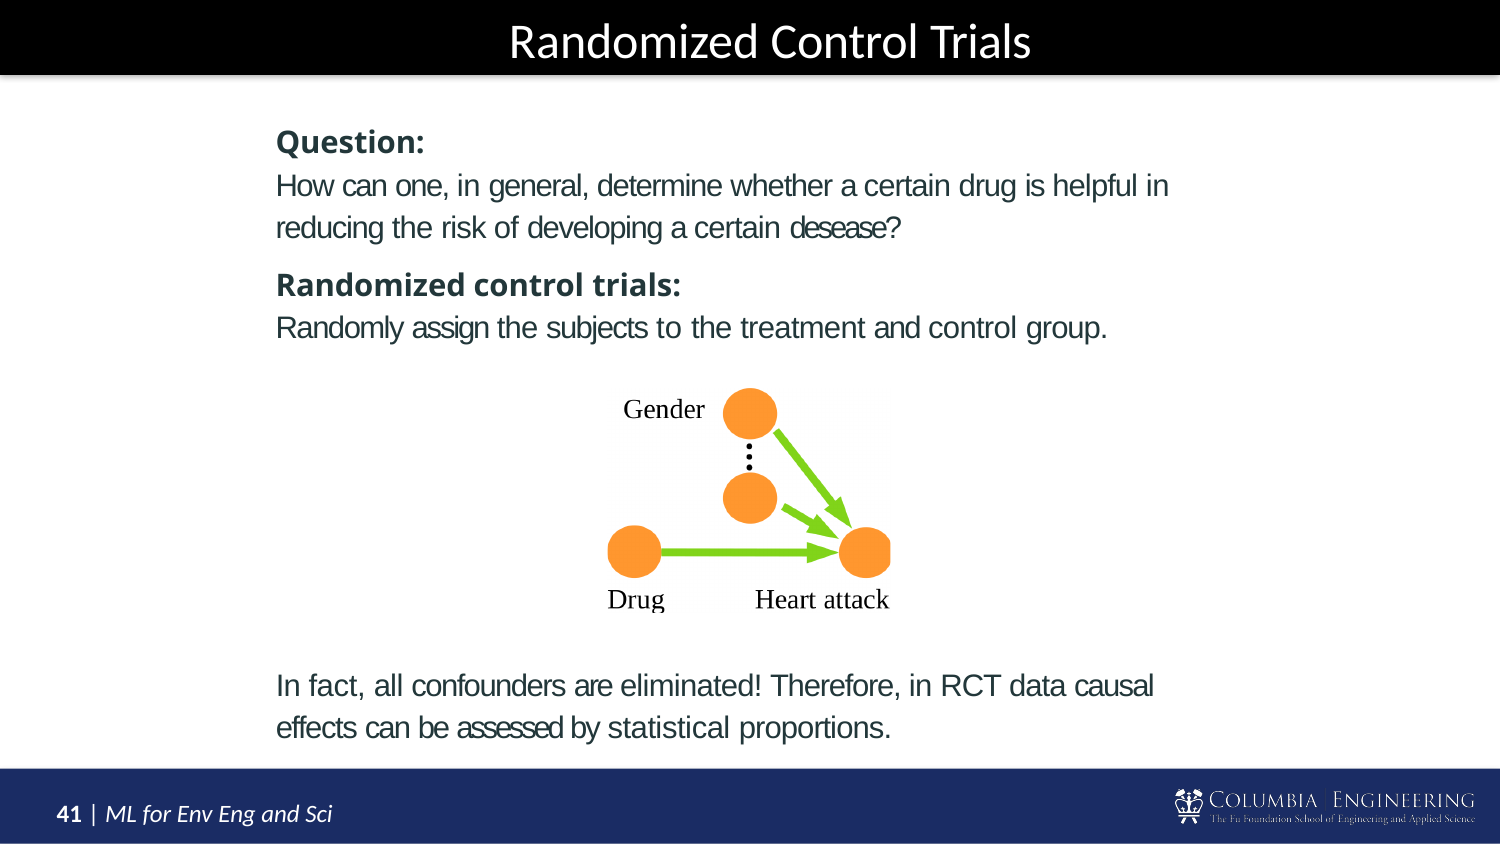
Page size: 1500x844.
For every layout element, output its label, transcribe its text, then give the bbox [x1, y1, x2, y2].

text_box Question: How can one, in general, determine whether a certain drug is helpful in reducing the risk of developing a certain desease? Randomized control trials: Randomly assign the subjects to the treatment and control group. [272, 114, 1198, 345]
text_box In fact, all confounders are eliminated! Therefore, in RCT data causal effects can be assessed by statistical proportions. [272, 656, 1182, 745]
text_box [607, 388, 891, 613]
title Randomized Control Trials [37, 0, 1500, 110]
